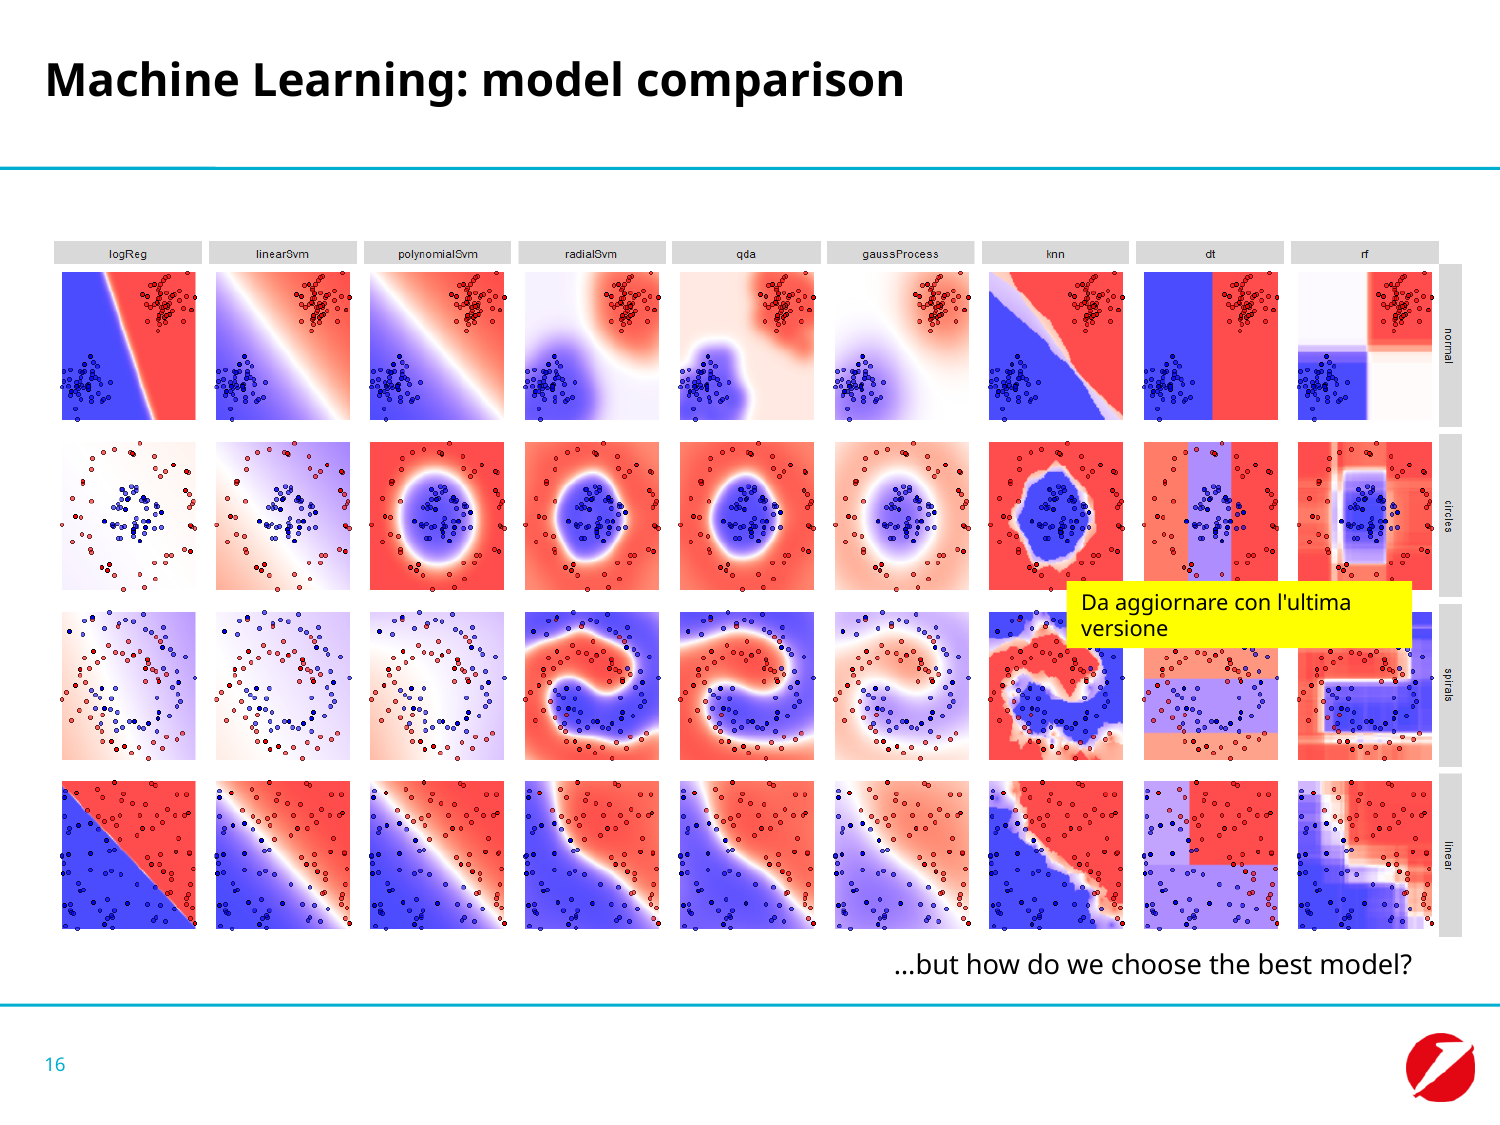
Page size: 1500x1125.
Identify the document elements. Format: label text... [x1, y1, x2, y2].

title Machine Learning: model comparison [44, 0, 1470, 166]
slide_number 16 [44, 1036, 89, 1096]
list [44, 234, 1469, 947]
picture [1406, 1033, 1475, 1102]
text_box …but how do we choose the best model? [858, 955, 1413, 1002]
